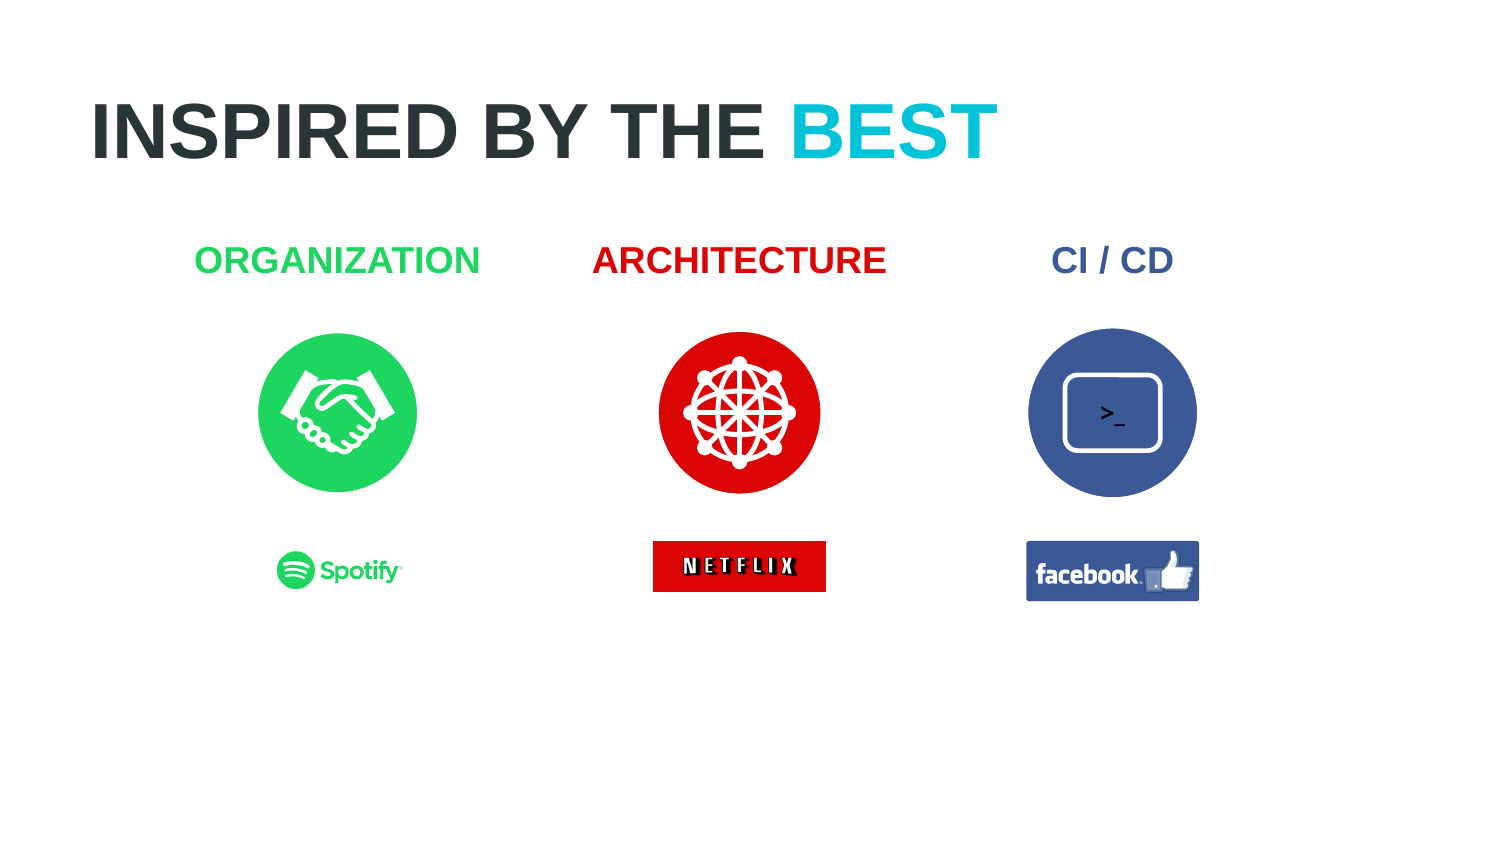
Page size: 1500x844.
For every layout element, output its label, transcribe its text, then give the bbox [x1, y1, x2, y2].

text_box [180, 231, 496, 610]
text_box InSPIRED BY THE BEST [87, 77, 1002, 178]
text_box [984, 231, 1242, 602]
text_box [576, 231, 903, 594]
